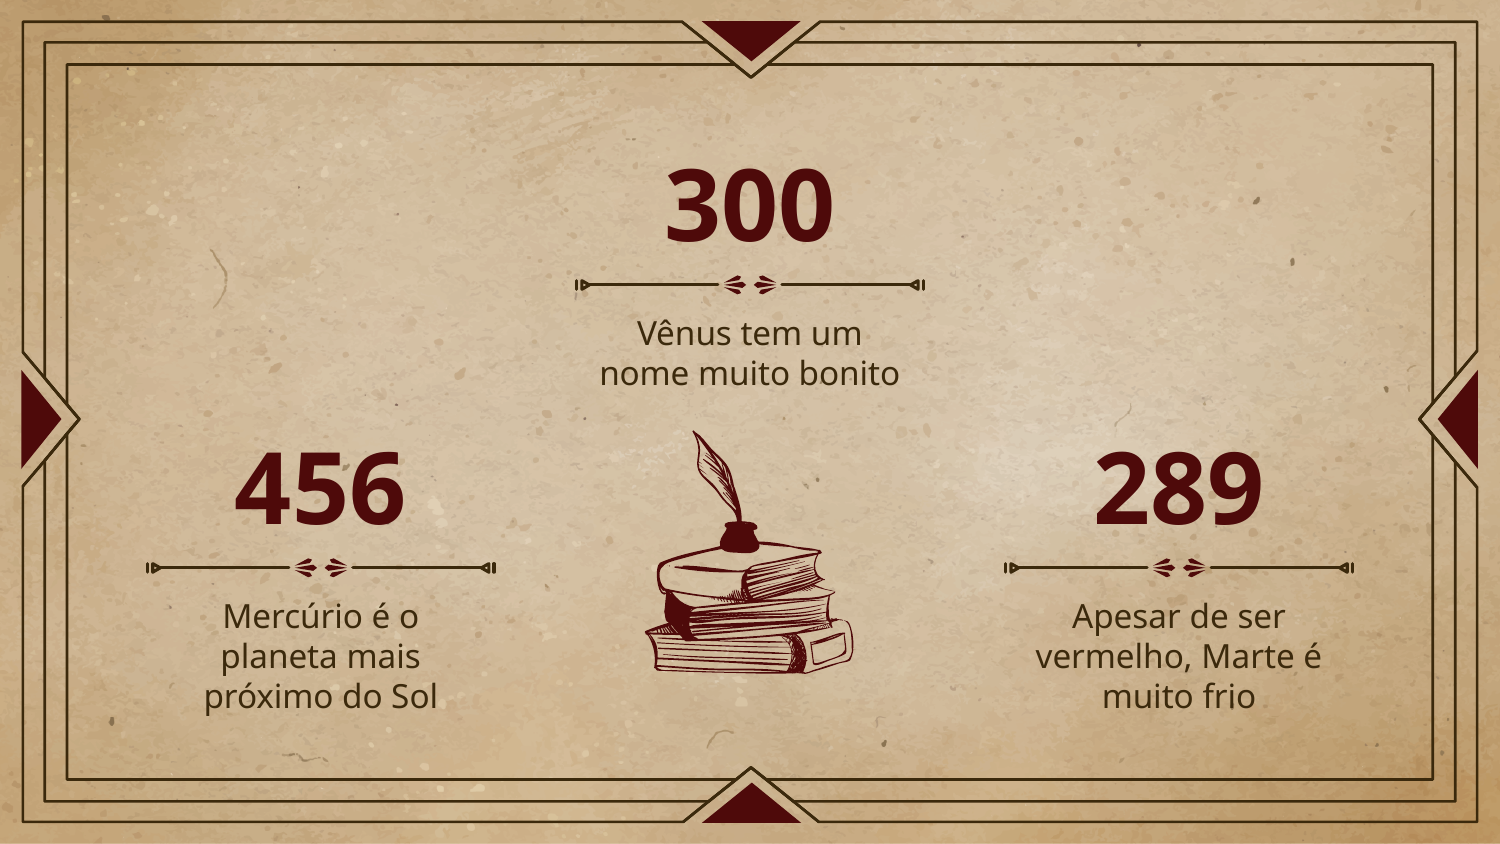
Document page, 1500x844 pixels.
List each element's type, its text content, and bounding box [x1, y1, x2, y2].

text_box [147, 558, 495, 578]
subtitle Mercúrio é o planeta mais próximo do Sol [147, 584, 495, 675]
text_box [576, 275, 924, 295]
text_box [643, 430, 856, 675]
subtitle Vênus tem um nome muito bonito [576, 301, 924, 392]
picture [0, 0, 1500, 844]
subtitle Apesar de ser vermelho, Marte é muito frio [1005, 584, 1353, 675]
title 289 [1005, 419, 1353, 557]
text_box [1005, 558, 1353, 578]
title 456 [147, 419, 495, 557]
title 300 [576, 136, 924, 275]
